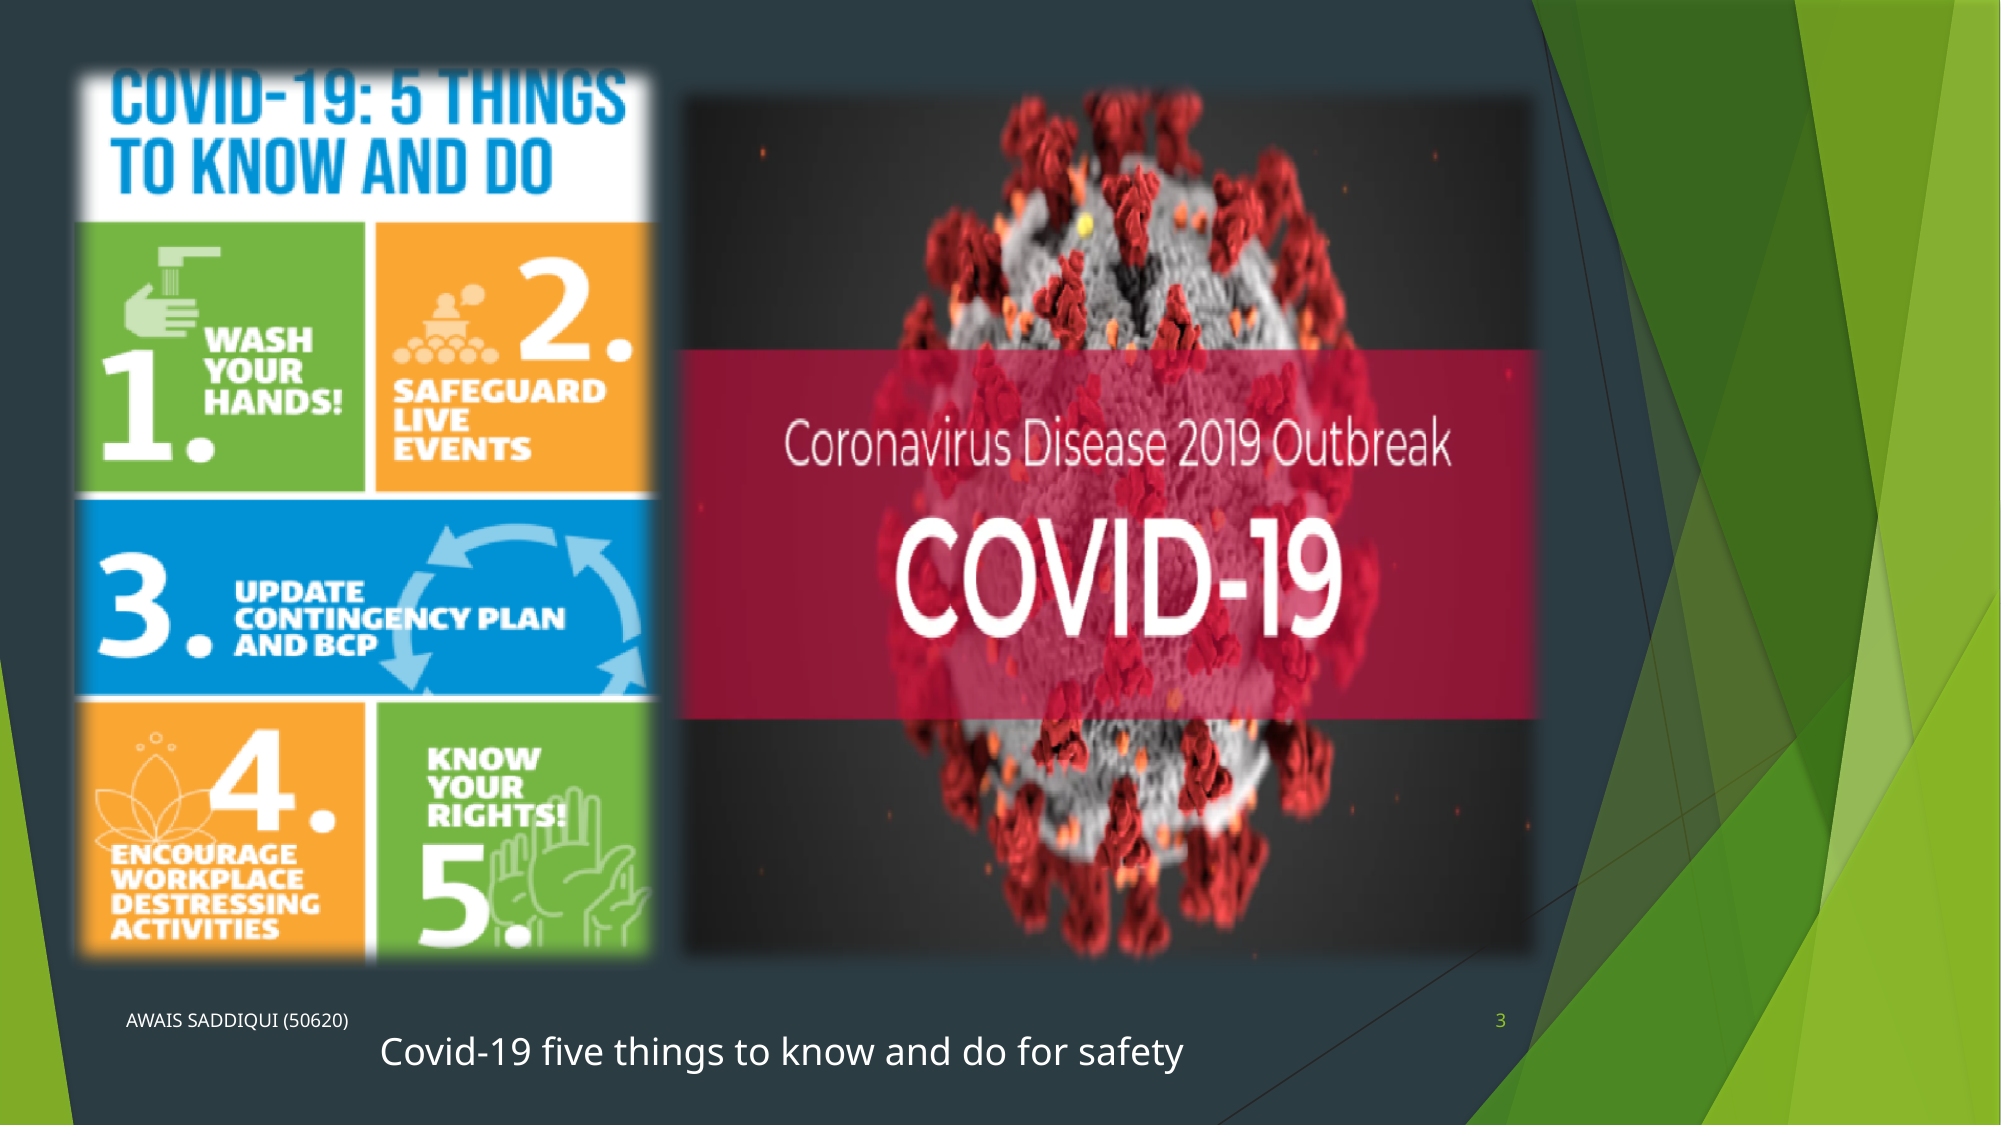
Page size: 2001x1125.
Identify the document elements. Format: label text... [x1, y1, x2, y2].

slide_number 3 [1409, 991, 1522, 1051]
text_box Covid-19 five things to know and do for safety [364, 1020, 1349, 1081]
picture [63, 59, 1552, 973]
footer AWAIS SADDIQUI (50620) [111, 991, 1145, 1051]
